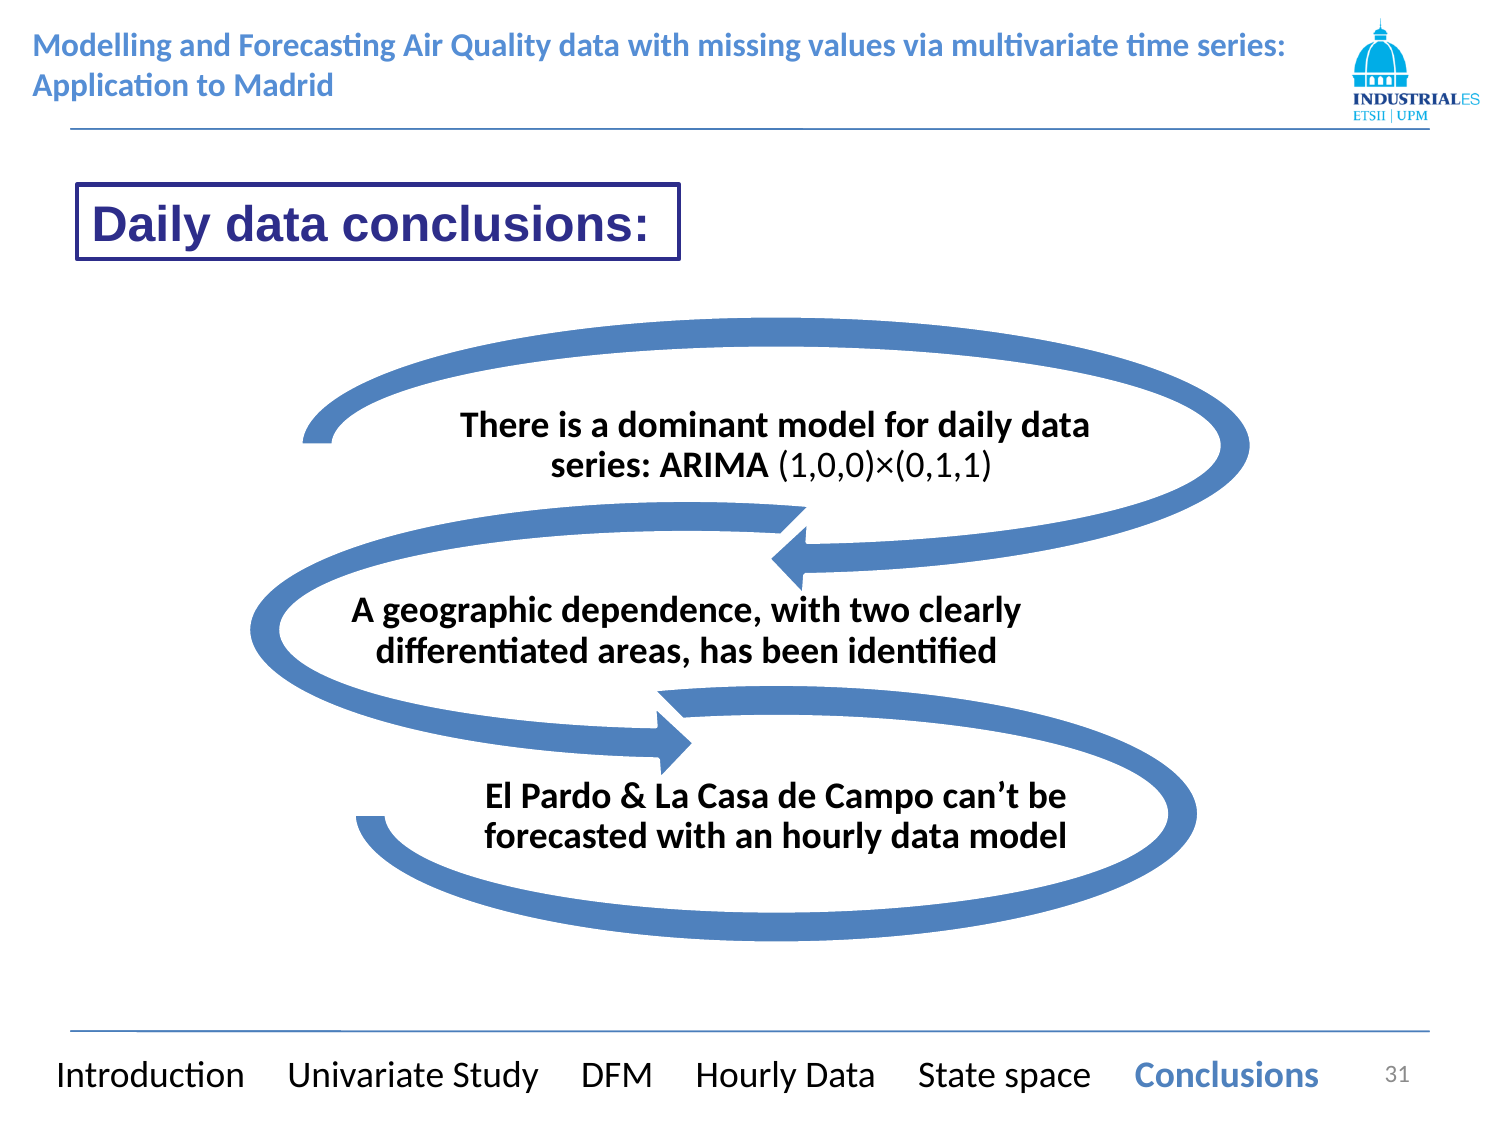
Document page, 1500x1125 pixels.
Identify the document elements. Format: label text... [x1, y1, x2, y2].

slide_number 31 [1377, 1042, 1425, 1103]
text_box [249, 285, 1251, 953]
text_box Daily data conclusions: [76, 184, 680, 260]
picture [1347, 14, 1483, 125]
text_box Introduction Univariate Study DFM Hourly Data State space Conclusions [41, 1042, 1377, 1103]
